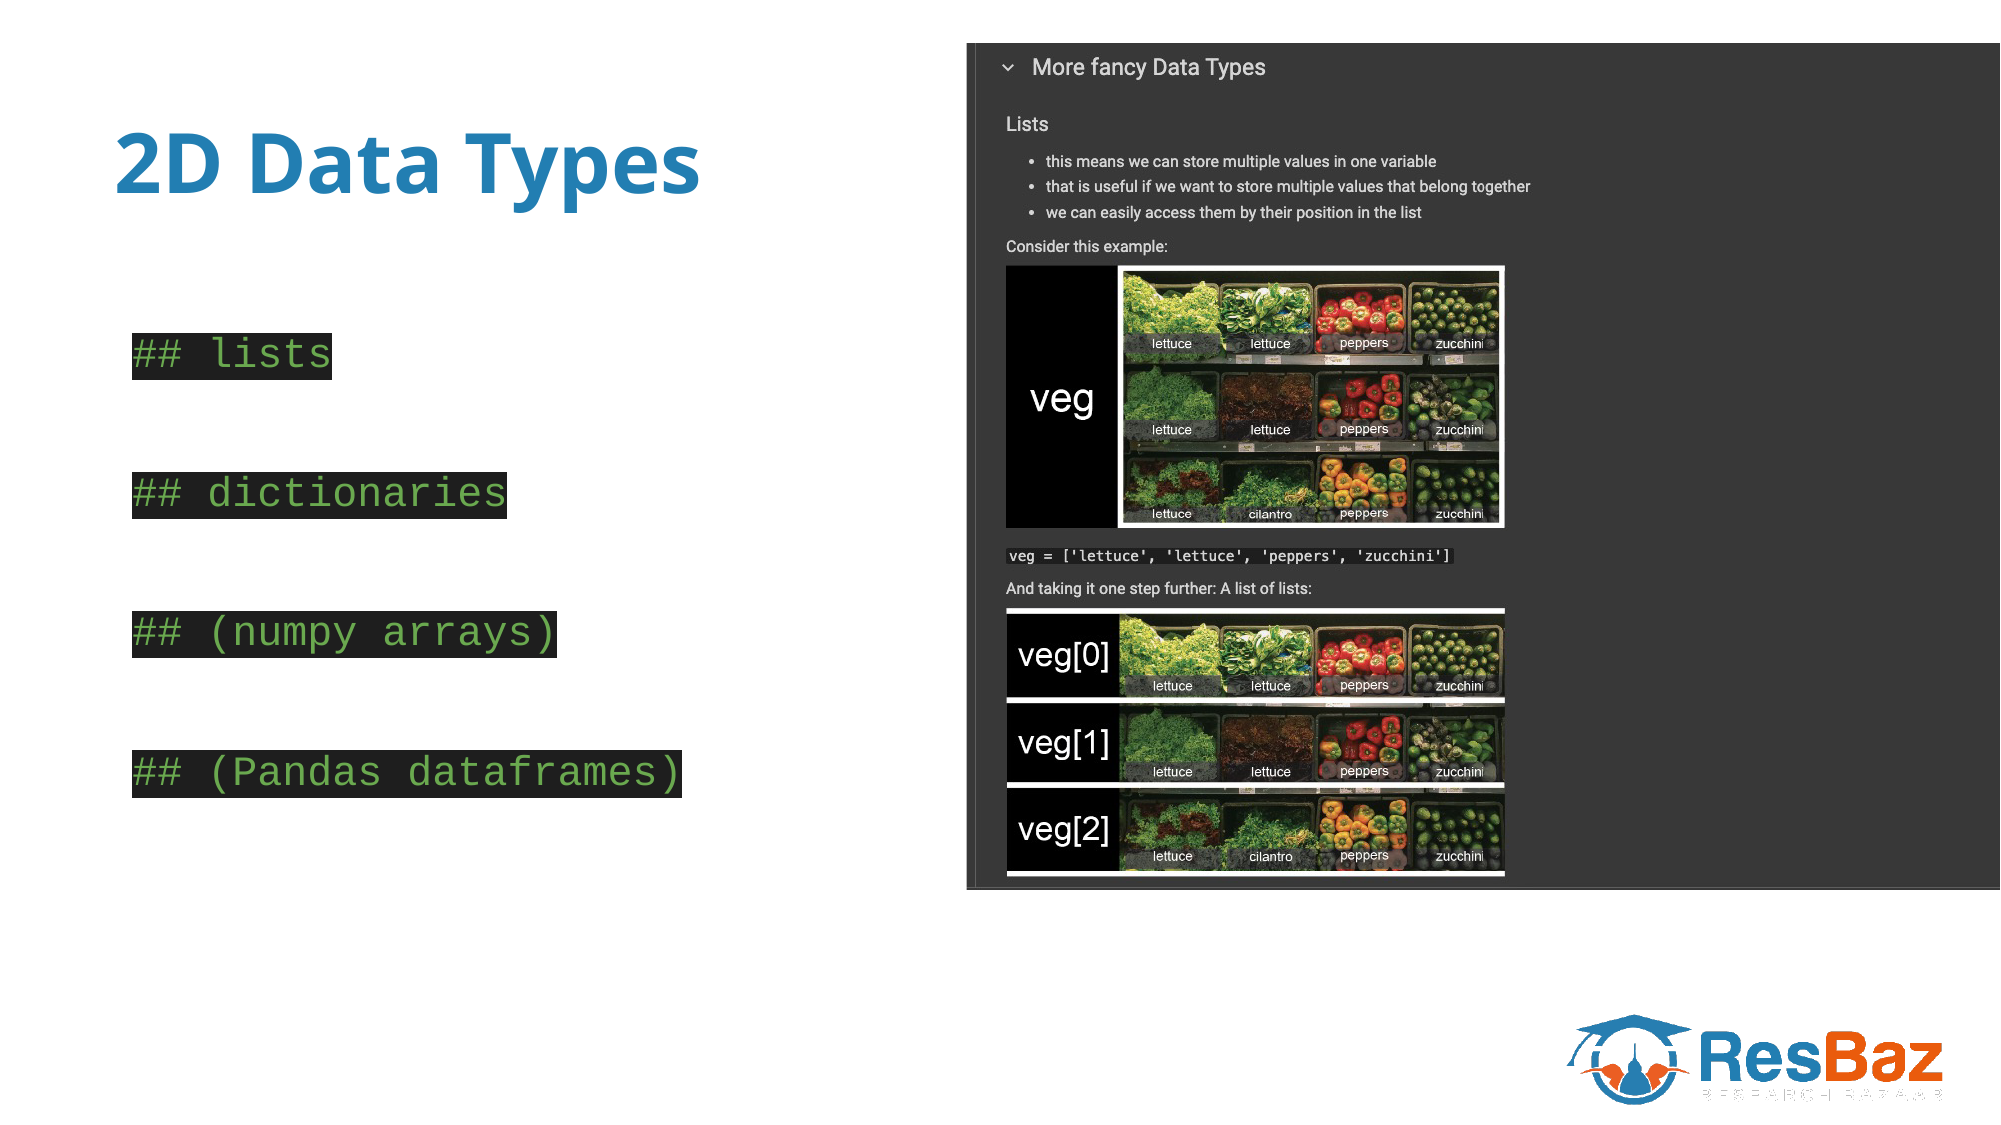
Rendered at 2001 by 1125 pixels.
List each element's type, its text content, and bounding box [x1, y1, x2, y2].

picture [1566, 997, 1957, 1125]
list ## lists ## dictionaries ## (numpy arrays) ## (Pandas dataframes) [114, 301, 1884, 972]
picture [966, 43, 2000, 891]
title 2D Data Types [114, 87, 961, 233]
